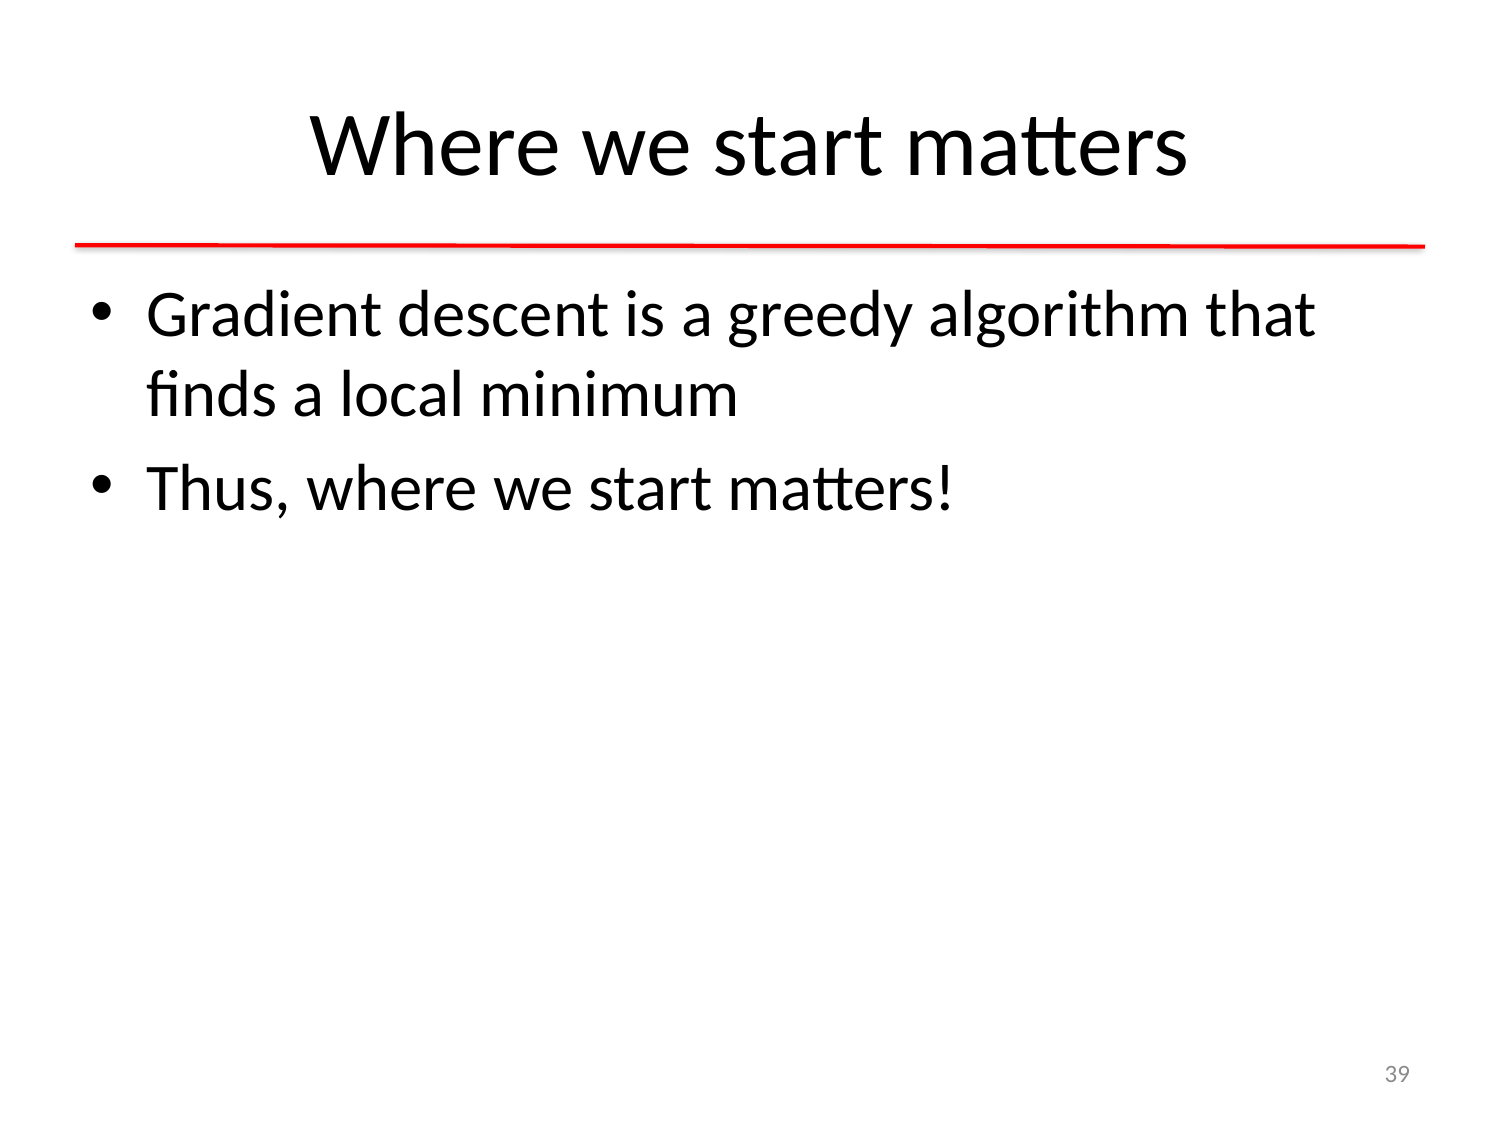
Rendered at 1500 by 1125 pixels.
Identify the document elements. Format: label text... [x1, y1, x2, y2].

slide_number 39 [1074, 1042, 1425, 1103]
title Where we start matters [75, 45, 1425, 233]
list Gradient descent is a greedy algorithm that finds a local minimum Thus, where we start matters! [75, 262, 1425, 1005]
